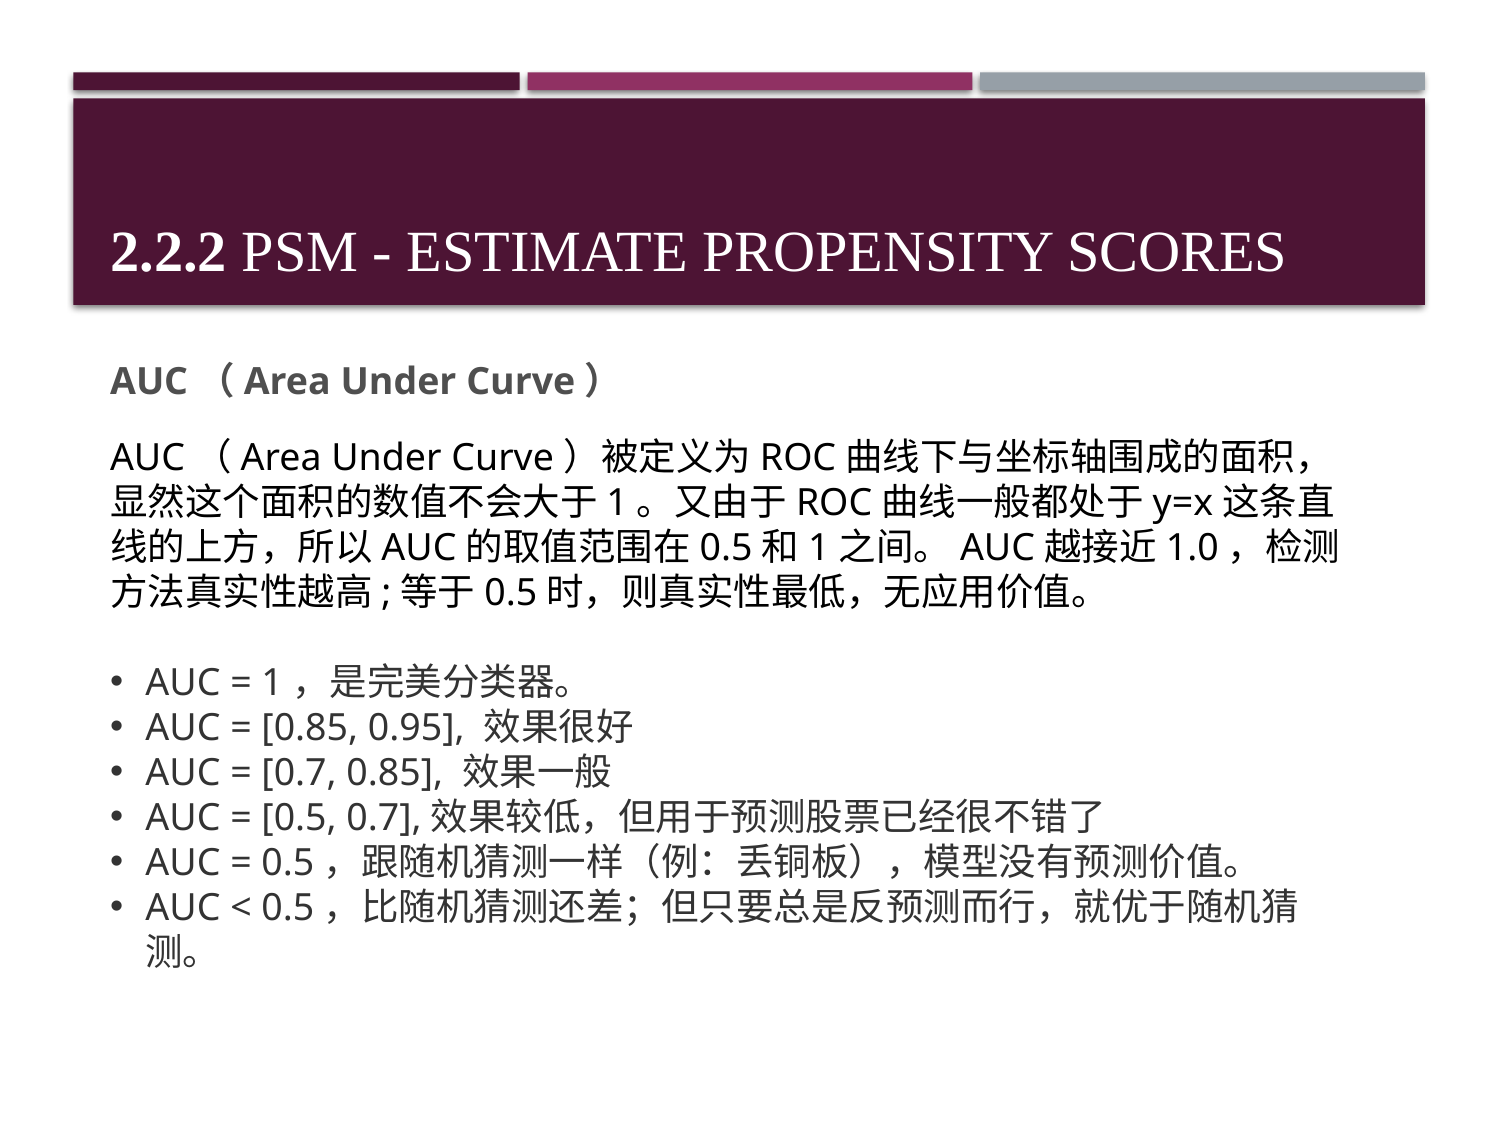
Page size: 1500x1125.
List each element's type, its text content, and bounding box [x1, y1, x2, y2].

text_box AUC（Area Under Curve） [95, 349, 846, 425]
text_box AUC（Area Under Curve）被定义为ROC曲线下与坐标轴围成的面积，显然这个面积的数值不会大于1。又由于ROC曲线一般都处于y=x这条直线的上方，所以AUC的取值范围在0.5和1之间。AUC越接近1.0，检测方法真实性越高;等于0.5时，则真实性最低，无应用价值。 AUC = 1，是完美分类器。 AUC = [0.85, 0.95], 效果很好 AUC = [0.7, 0.85], 效果一般 AUC = [0.5, 0.7],效果较低，但用于预测股票已经很不错了 AUC = 0.5，跟随机猜测一样（例：丢铜板），模型没有预测价值。 AUC < 0.5，比随机猜测还差；但只要总是反预测而行，就优于随机猜测。 [95, 425, 1383, 1026]
title 2.2.2 PSM - Estimate propensity scores [95, 112, 1406, 291]
